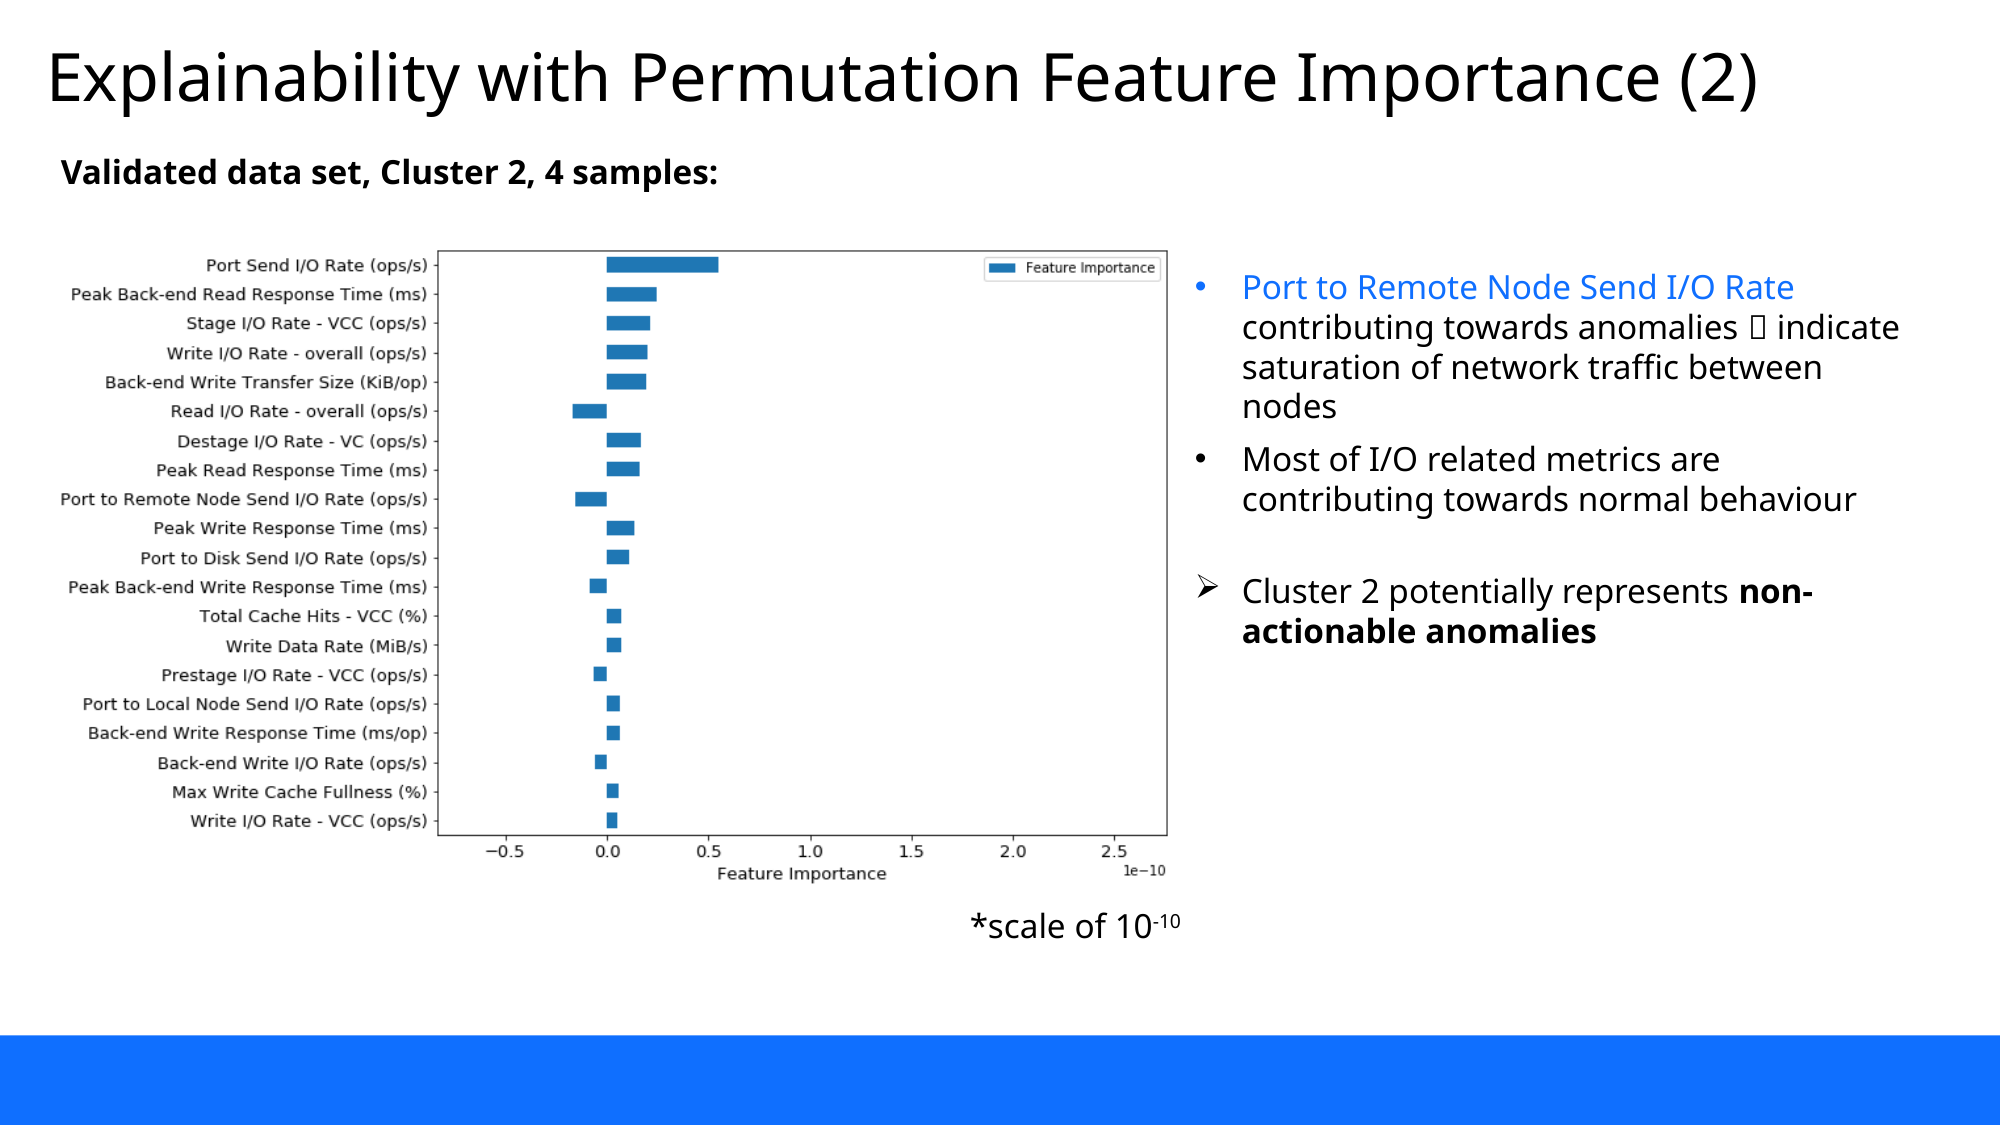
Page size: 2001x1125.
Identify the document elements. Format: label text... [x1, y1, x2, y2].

text_box Validated data set, Cluster 2, 4 samples: [46, 143, 754, 199]
text_box [0, 1035, 2000, 1125]
picture [45, 236, 1181, 899]
text_box *scale of 10-10 [954, 898, 1200, 953]
title Explainability with Permutation Feature Importance (2) [46, 43, 1864, 134]
text_box Port to Remote Node Send I/O Rate contributing towards anomalies  indicate saturation of network traffic between nodes Most of I/O related metrics are contributing towards normal behaviour Cluster 2 potentially represents non-actionable anomalies [1185, 258, 1935, 658]
